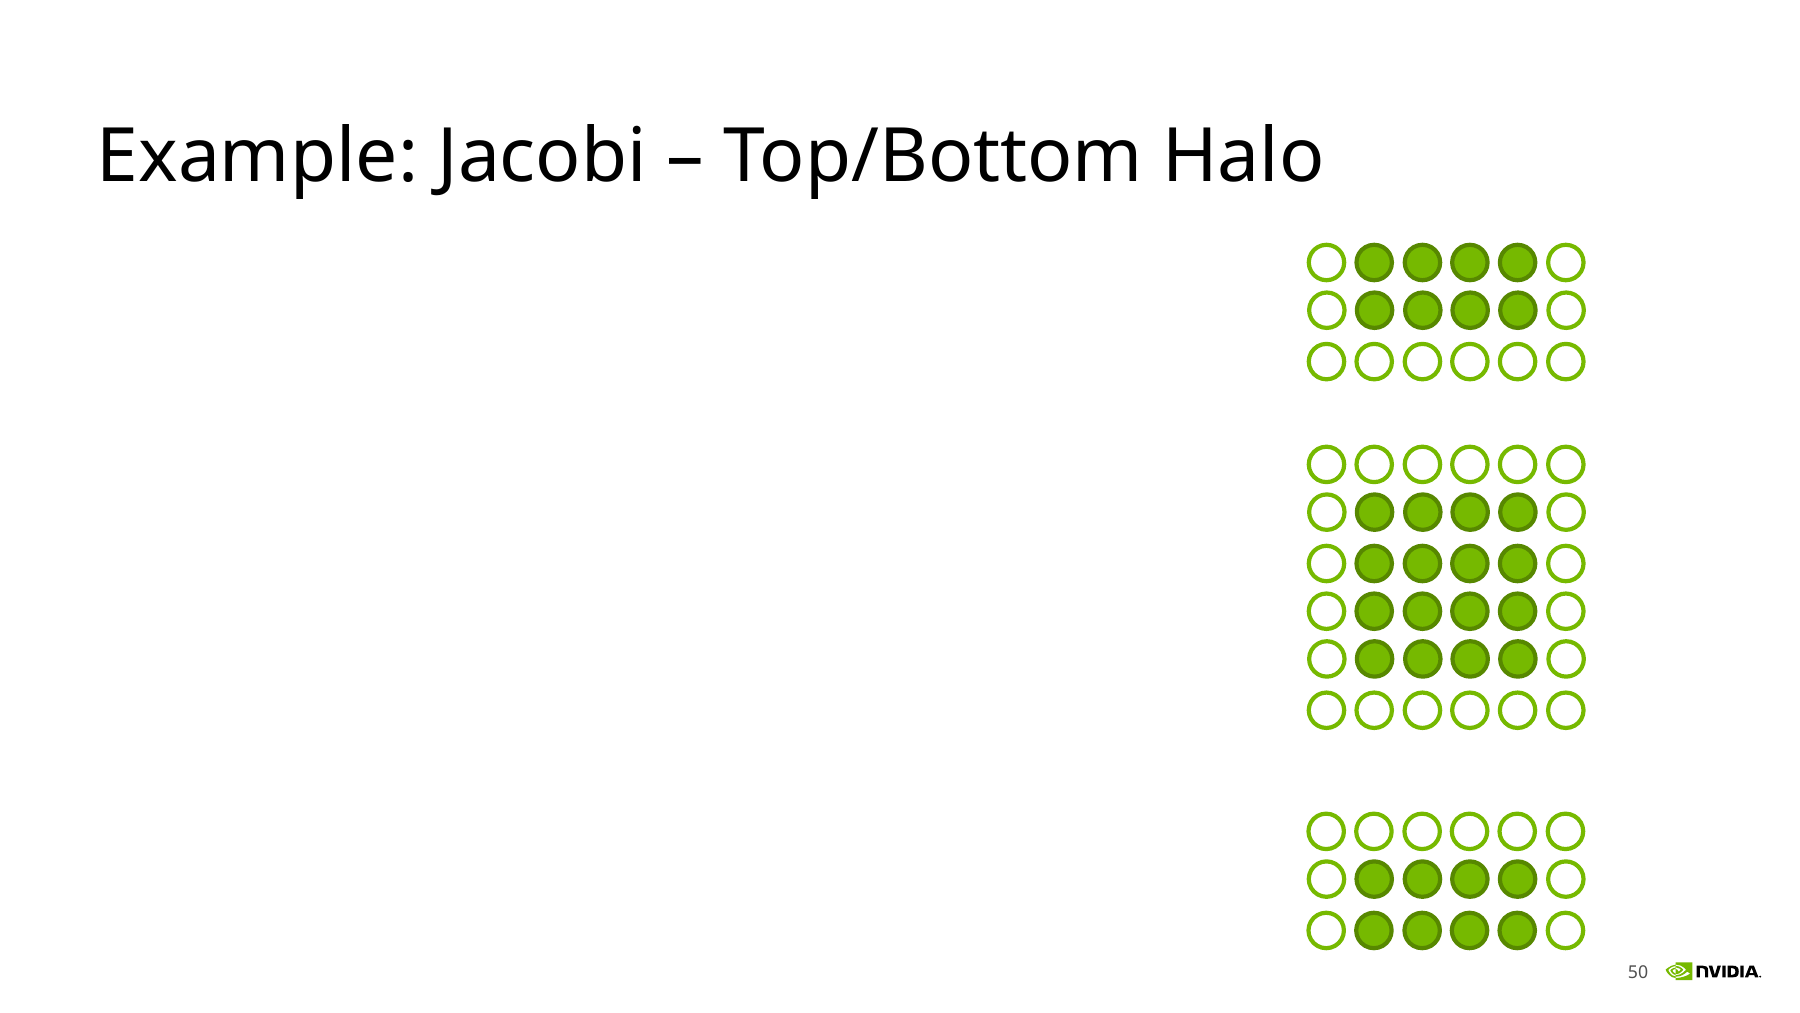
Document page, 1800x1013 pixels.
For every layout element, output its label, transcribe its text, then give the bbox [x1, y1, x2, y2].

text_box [1308, 244, 1585, 380]
title Example: Jacobi – Top/Bottom Halo [81, 108, 1719, 206]
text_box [1308, 446, 1585, 582]
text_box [1308, 813, 1584, 949]
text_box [1308, 593, 1585, 729]
